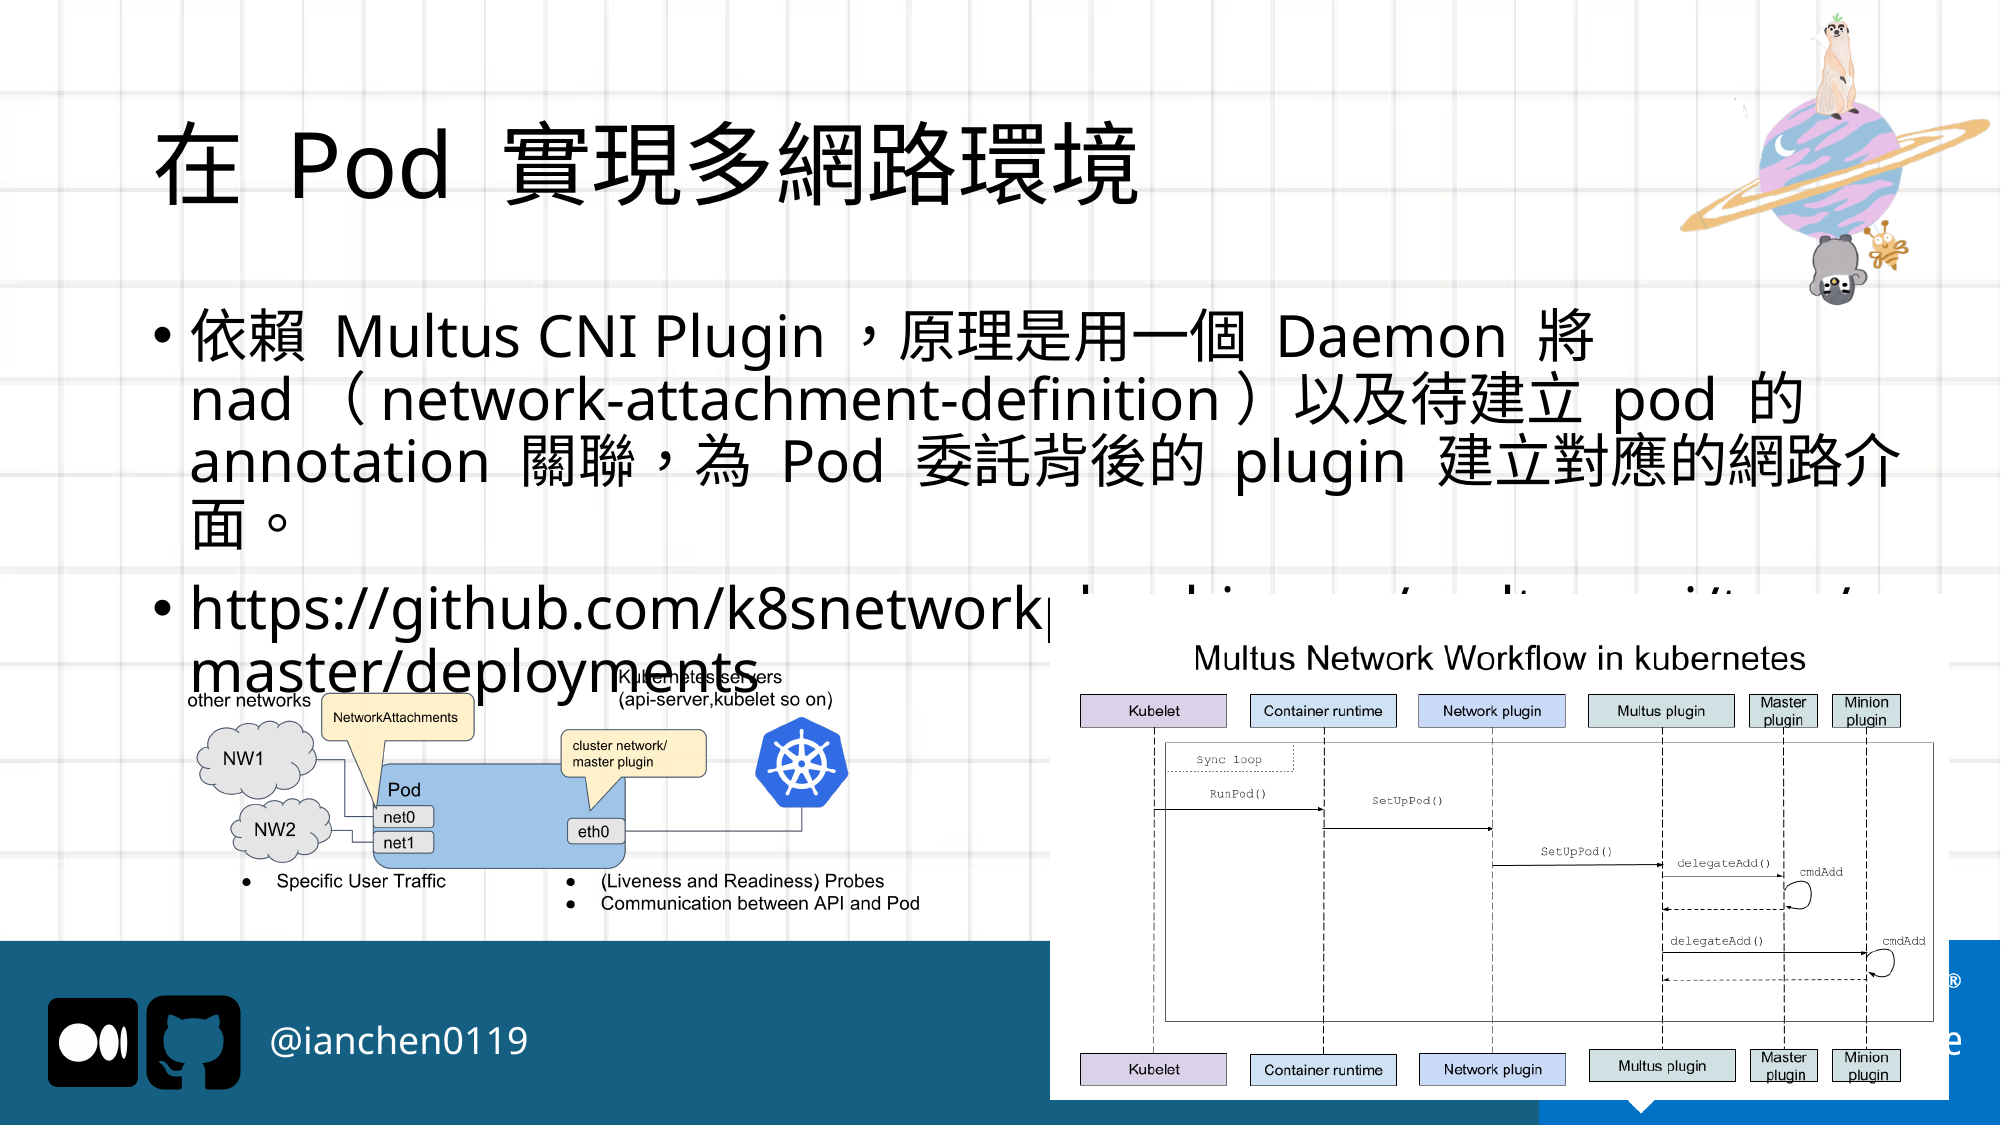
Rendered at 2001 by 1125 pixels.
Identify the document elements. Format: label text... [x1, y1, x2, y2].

picture [0, 0, 2001, 1125]
text_box 依賴 Multus CNI Plugin，原理是用一個 Daemon 將 nad（network-attachment-definition）以及待建立 pod 的 annotation 關聯，為 Pod 委託背後的 plugin 建立對應的網路介面。 https://github.com/k8snetworkplumbingwg/multus-cni/tree/master/deployments [137, 299, 1935, 1014]
picture [171, 655, 979, 953]
picture [48, 998, 250, 1099]
title 在 Pod 實現多網路環境 [137, 59, 1863, 278]
